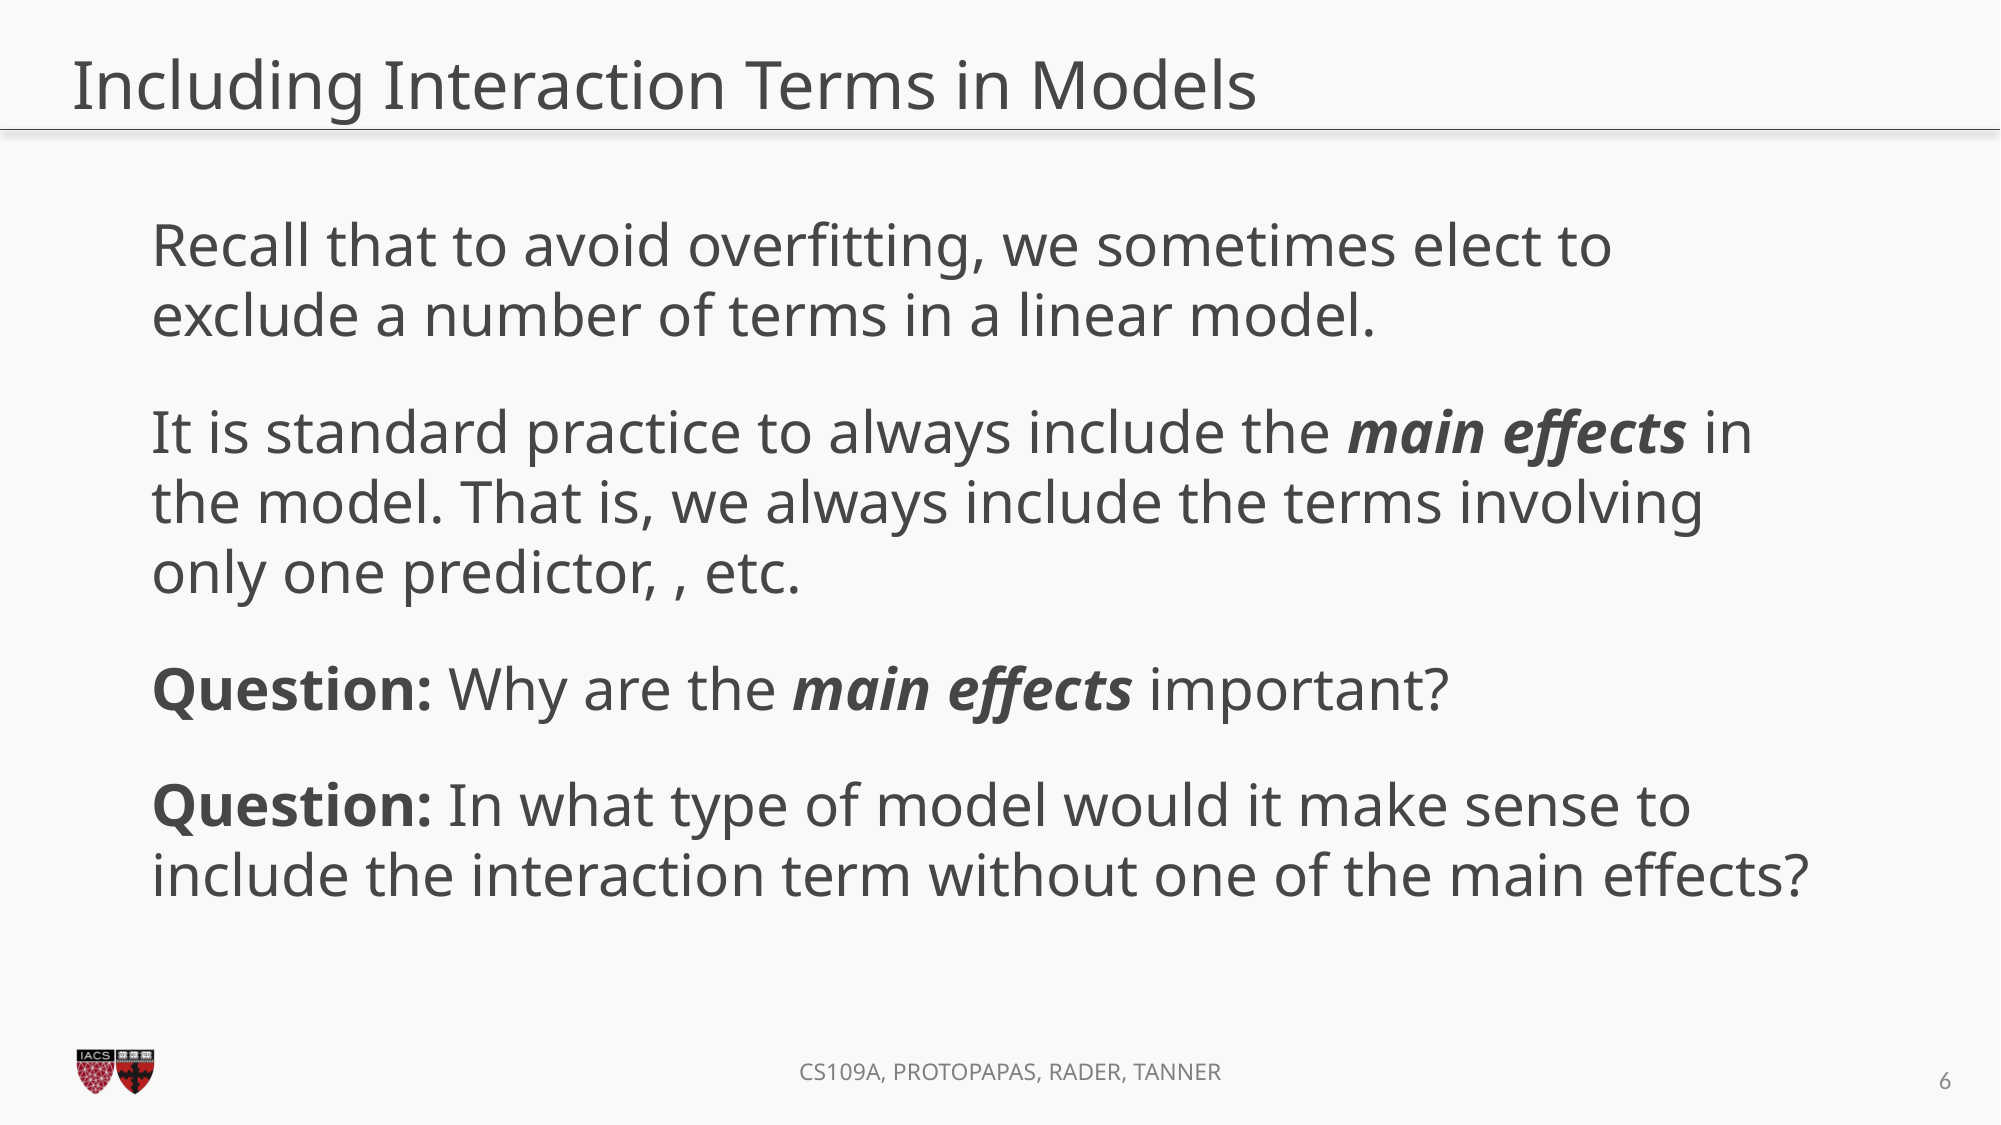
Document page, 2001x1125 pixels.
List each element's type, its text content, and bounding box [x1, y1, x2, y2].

title Including Interaction Terms in Models [57, 35, 1943, 162]
picture [75, 1049, 155, 1095]
slide_number 6 [1500, 1050, 1967, 1110]
